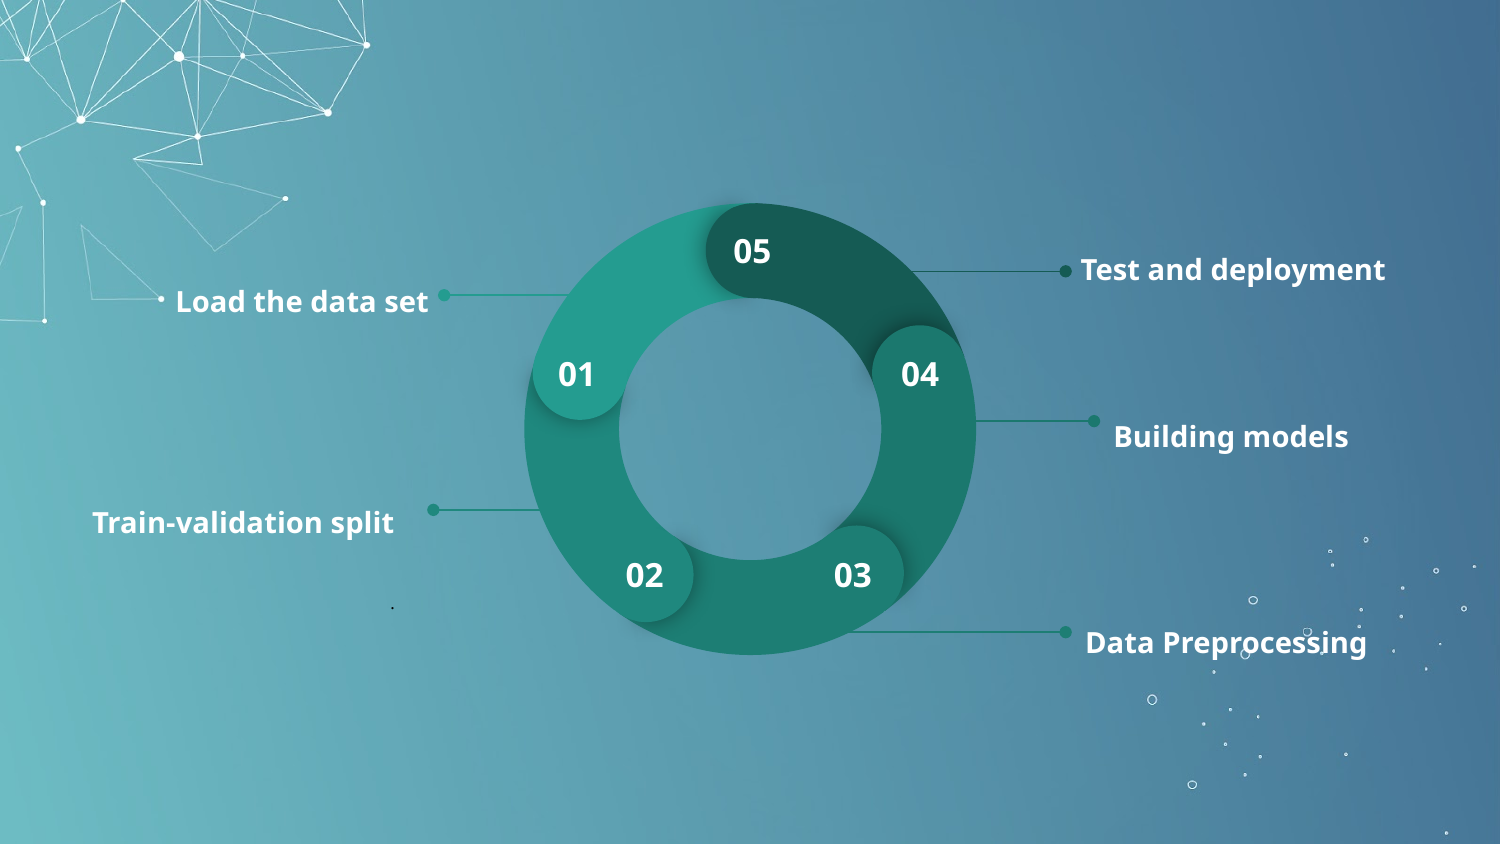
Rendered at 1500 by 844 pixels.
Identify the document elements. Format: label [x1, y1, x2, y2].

text_box [1074, 379, 1448, 532]
text_box [95, 261, 421, 414]
text_box [1074, 585, 1419, 738]
text_box [426, 107, 1071, 750]
text_box [1074, 227, 1415, 377]
picture [0, 0, 1500, 844]
text_box [61, 482, 421, 635]
